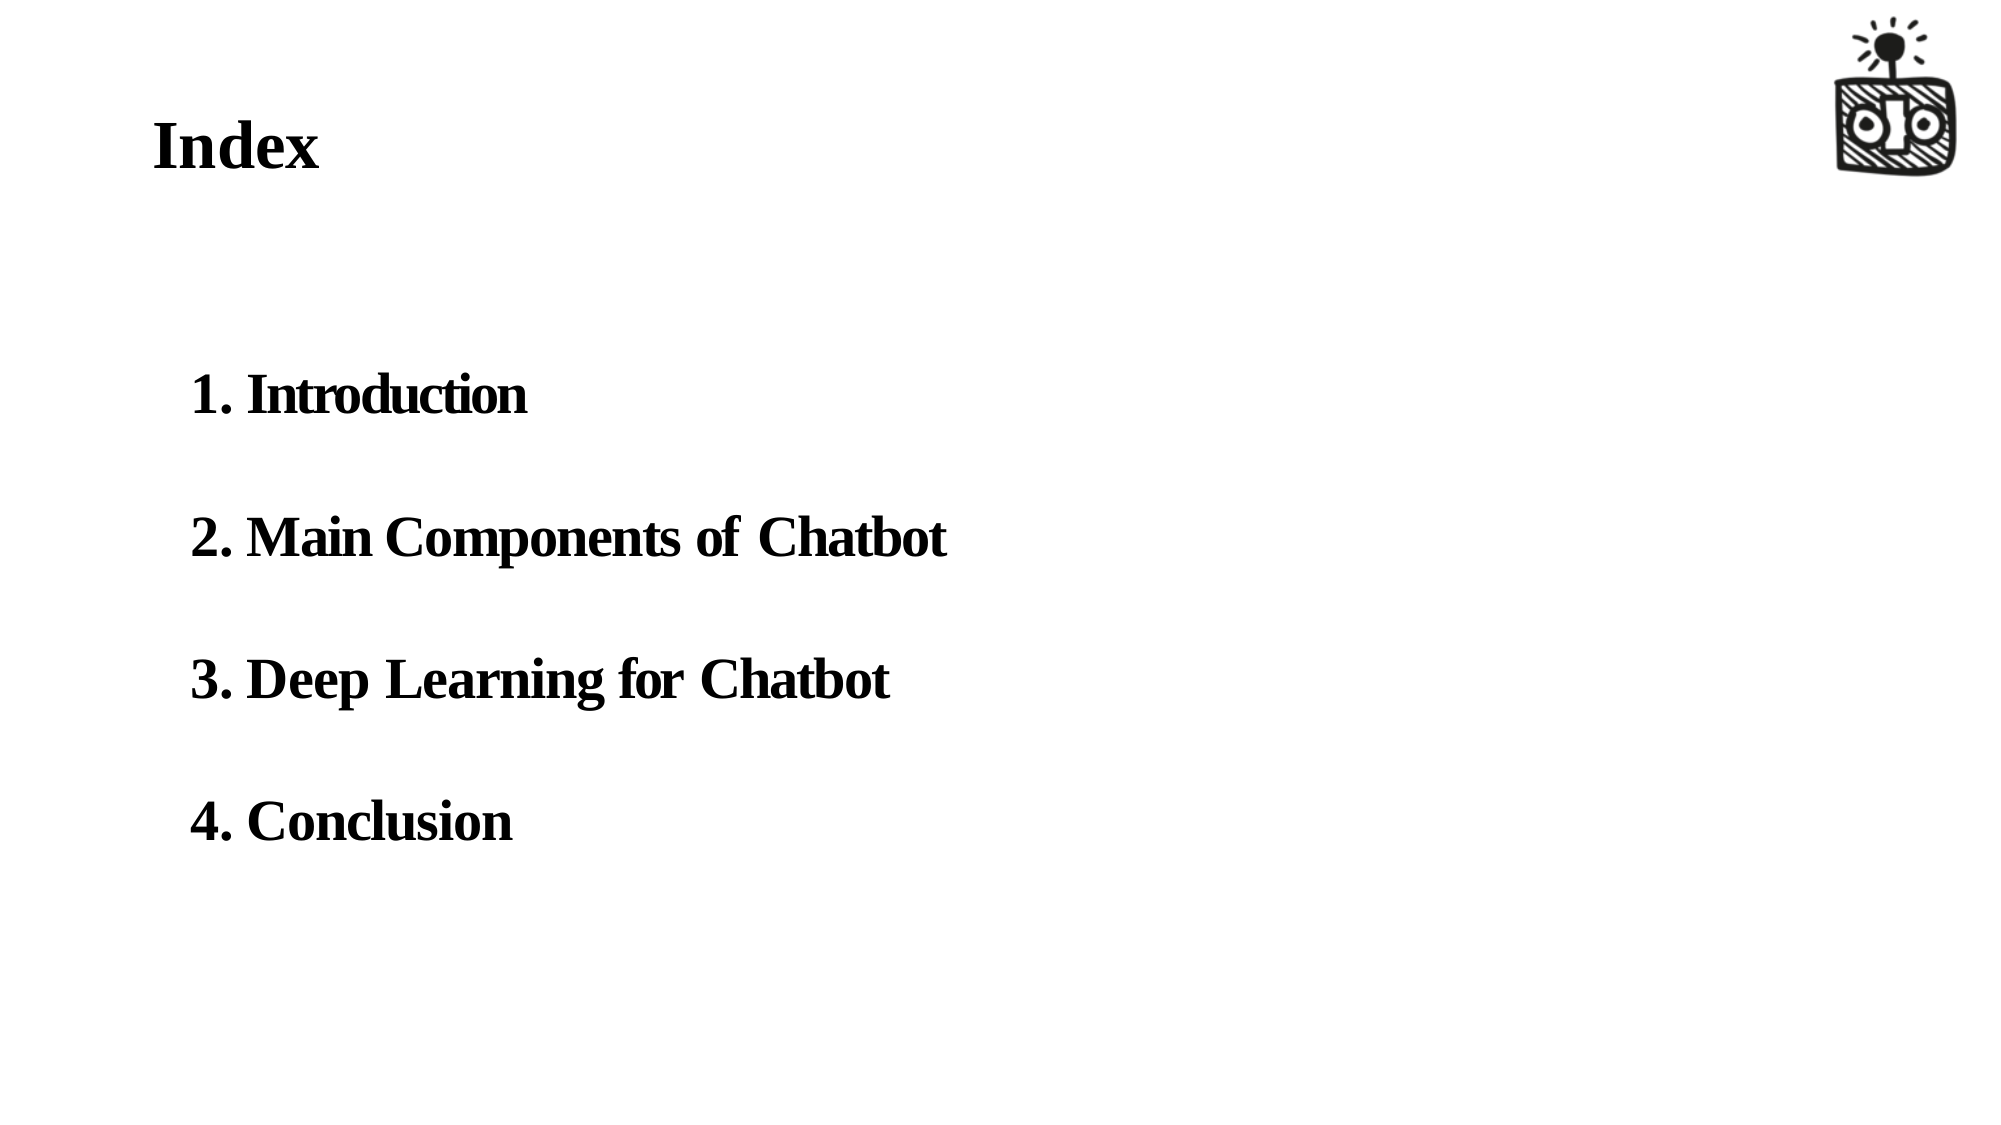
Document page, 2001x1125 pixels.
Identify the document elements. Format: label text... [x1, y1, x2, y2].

title Index [149, 98, 325, 215]
text_box [1812, 14, 1979, 181]
text_box Introduction Main Components of Chatbot Deep Learning for Chatbot Conclusion [188, 355, 1021, 853]
